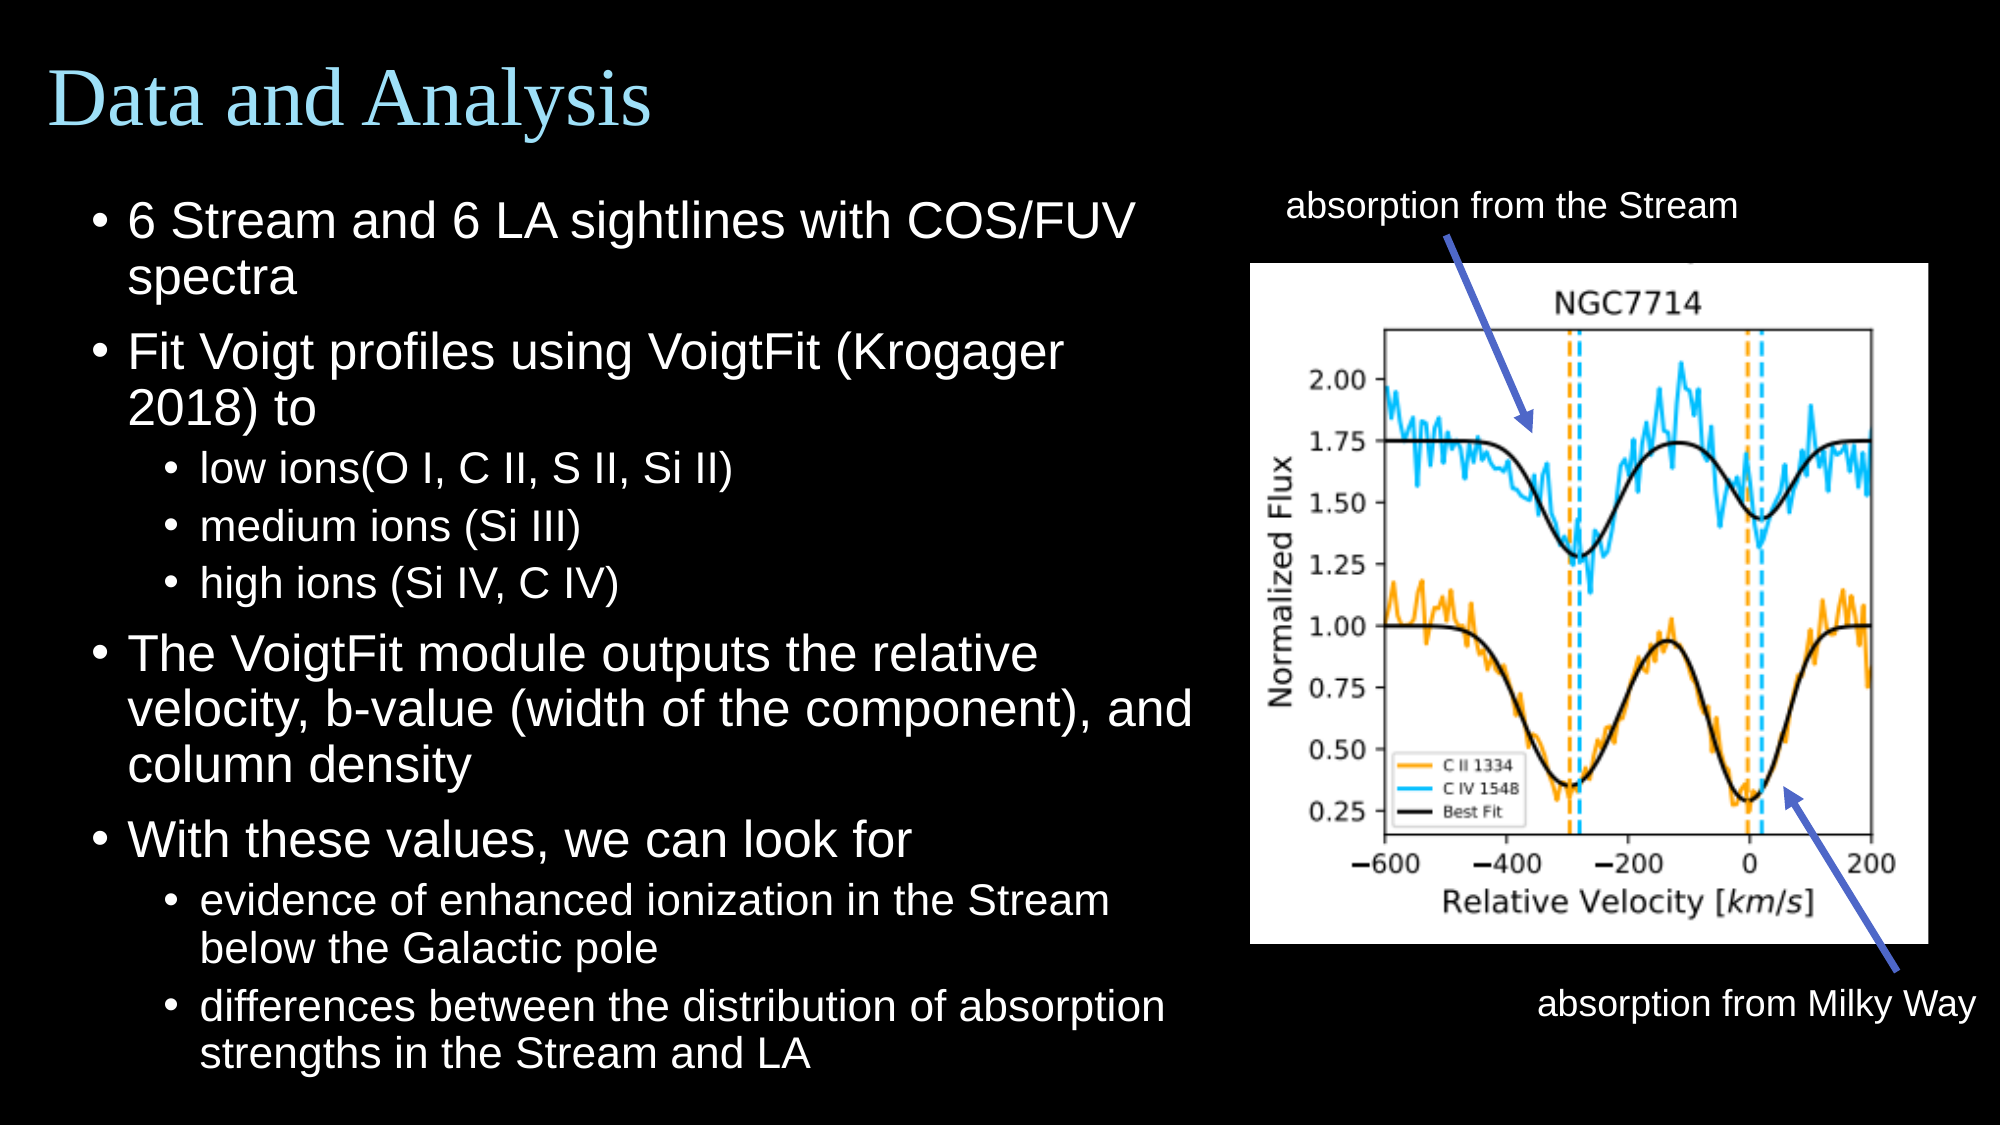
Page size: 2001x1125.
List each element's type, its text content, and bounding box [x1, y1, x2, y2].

text_box absorption from Milky Way [1522, 971, 1992, 1032]
text_box absorption from the Stream [1270, 173, 1755, 234]
title Data and Analysis [32, 0, 1758, 207]
list 6 Stream and 6 LA sightlines with COS/FUV spectra Fit Voigt profiles using VoigtFit (Krogager 2018) to low ions(O I, C II, S II, Si II) medium ions (Si III) high ions (Si IV, C IV) The VoigtFit module outputs the relative velocity, b-value (width of the component), and column density With these values, we can look for evidence of enhanced ionization in the Stream below the Galactic pole differences between the distribution of absorption strengths in the Stream and LA [76, 186, 1219, 1089]
picture [1249, 263, 1929, 944]
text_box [1783, 786, 1898, 972]
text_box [1446, 235, 1533, 434]
